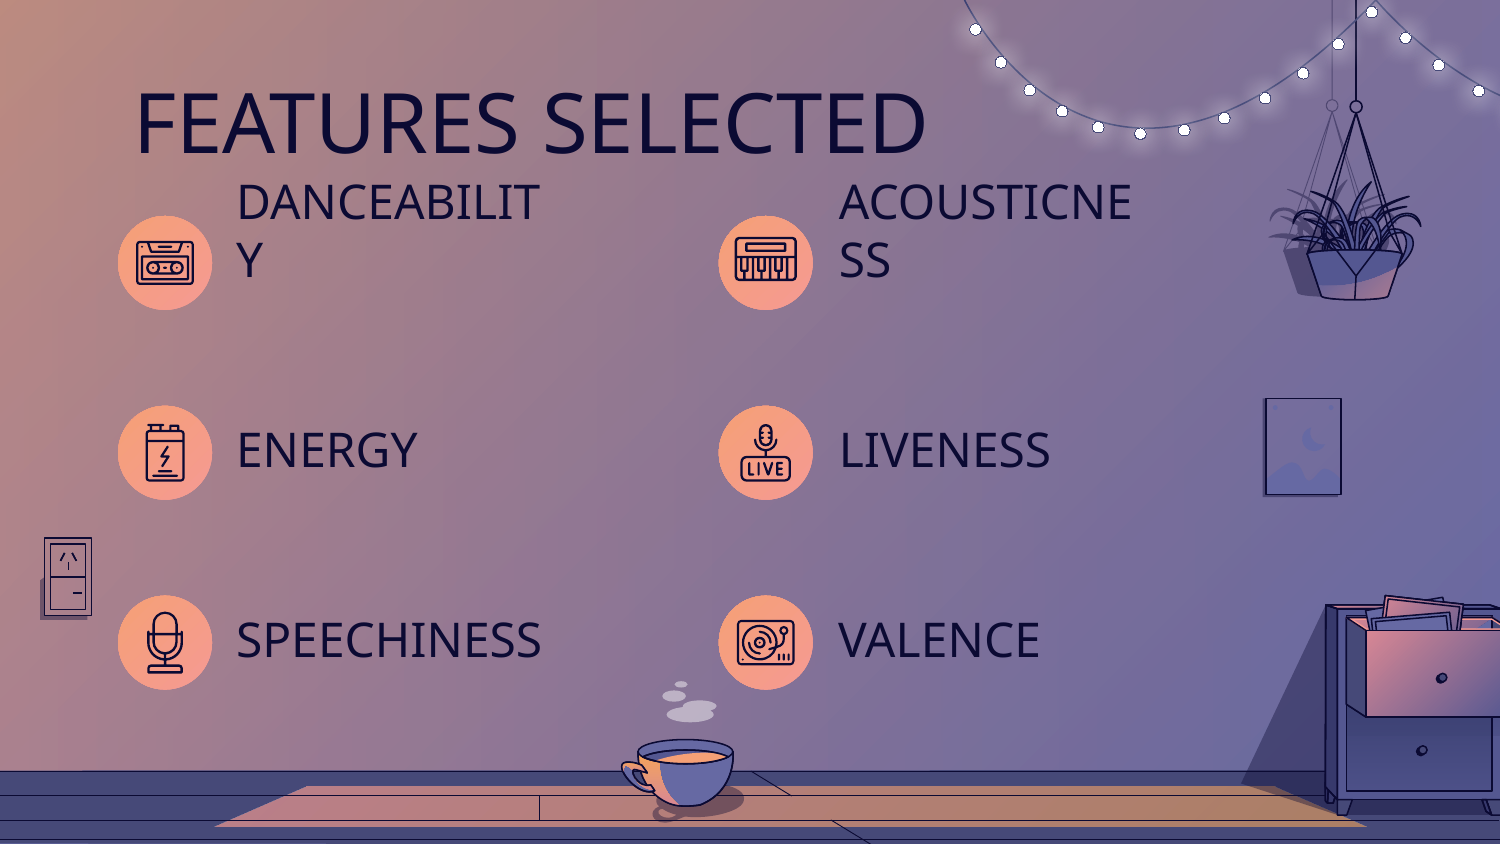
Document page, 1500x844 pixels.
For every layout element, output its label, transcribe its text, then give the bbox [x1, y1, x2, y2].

subtitle VALENCE [823, 595, 1168, 682]
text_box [611, 680, 747, 823]
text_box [40, 537, 92, 621]
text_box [736, 619, 795, 666]
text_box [145, 423, 185, 482]
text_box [734, 236, 798, 282]
subtitle SPEECHINESS [220, 595, 566, 682]
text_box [740, 423, 792, 482]
subtitle LIVENESS [823, 405, 1168, 492]
text_box [718, 215, 813, 310]
text_box [118, 215, 213, 310]
text_box [147, 611, 183, 674]
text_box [1262, 398, 1342, 498]
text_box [135, 240, 195, 286]
text_box [118, 405, 213, 500]
text_box [718, 405, 813, 500]
text_box [118, 595, 213, 690]
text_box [1240, 595, 1500, 816]
subtitle ENERGY [220, 405, 566, 492]
text_box [718, 595, 813, 690]
subtitle DANCEABILITY [220, 215, 566, 302]
title FEATURES SELECTED [118, 72, 959, 167]
subtitle ACOUSTICNESS [823, 215, 1168, 302]
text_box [964, 0, 1500, 289]
